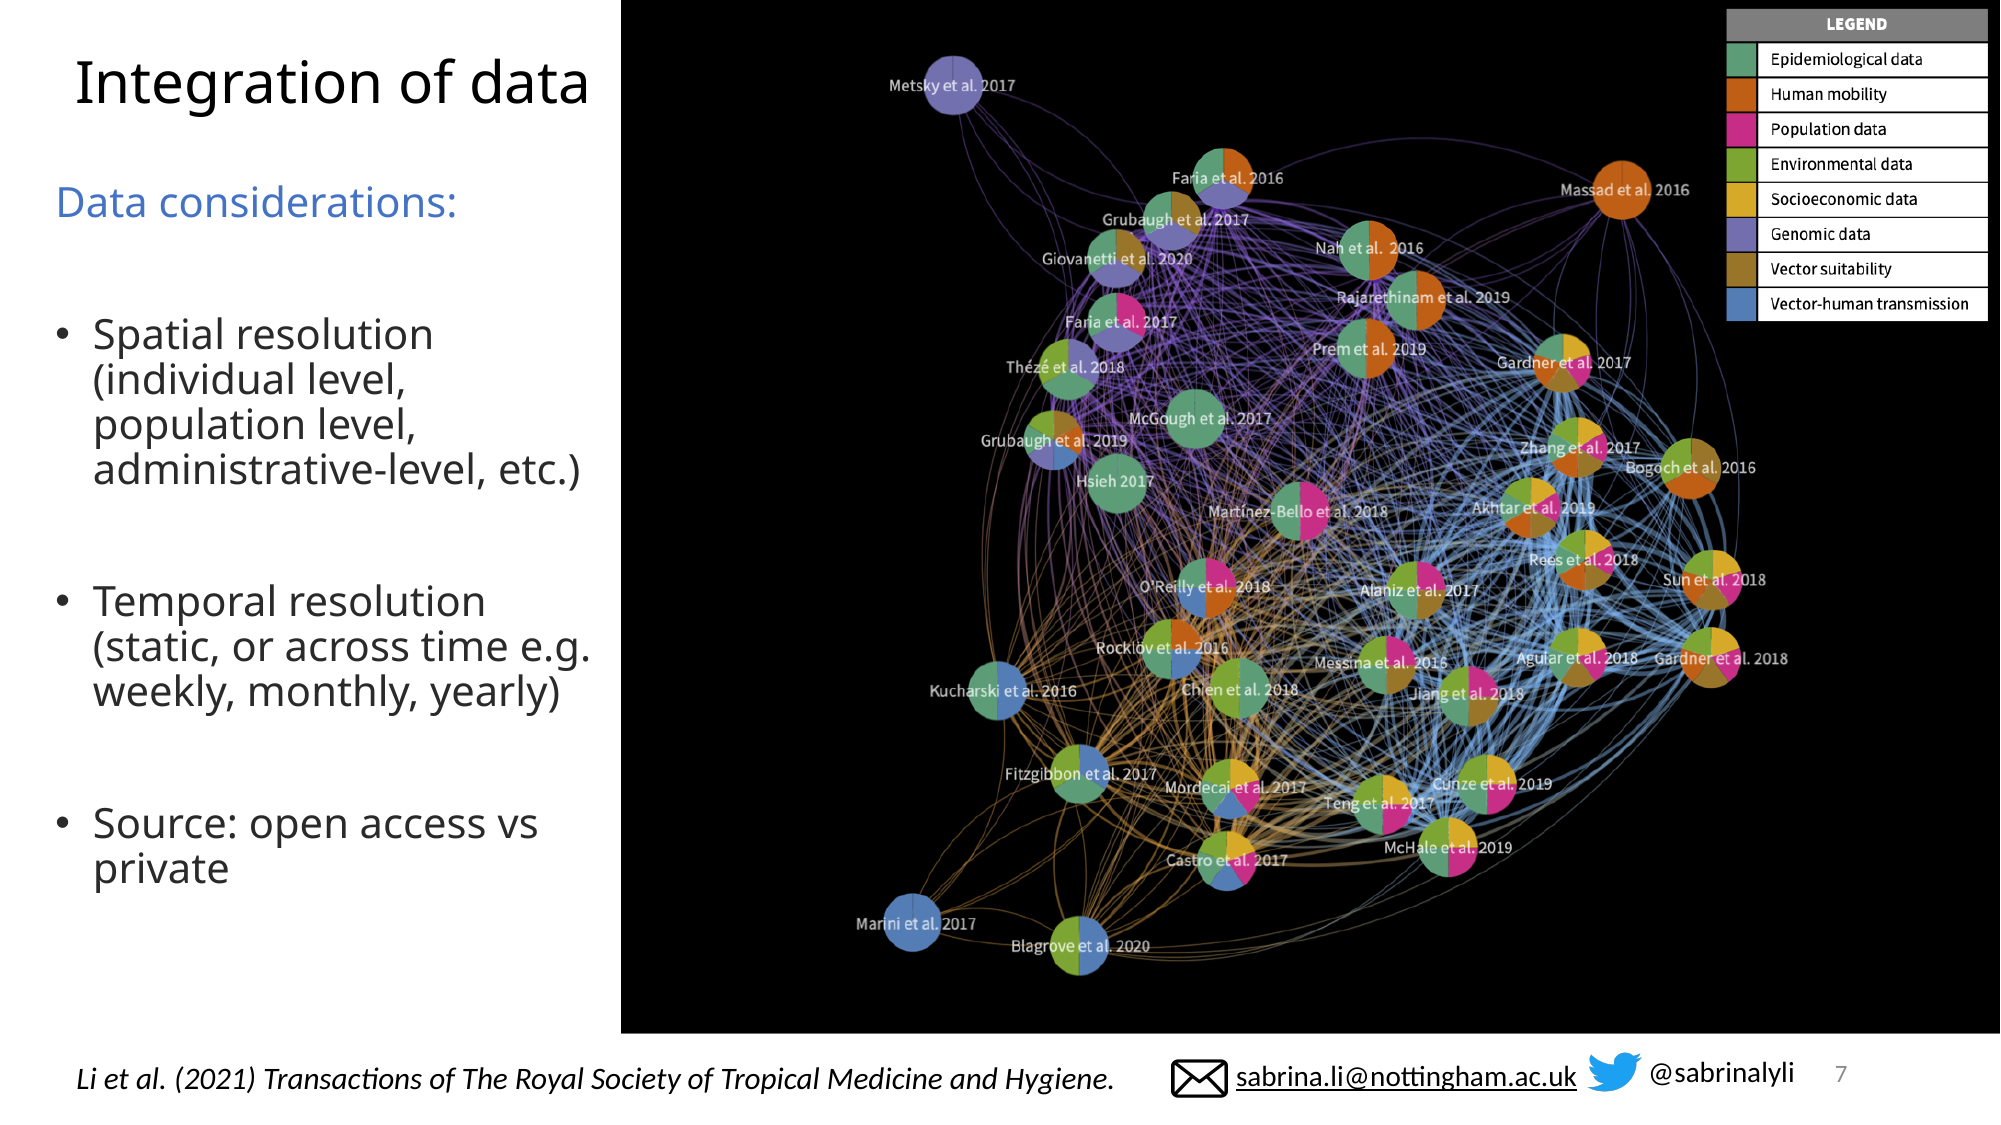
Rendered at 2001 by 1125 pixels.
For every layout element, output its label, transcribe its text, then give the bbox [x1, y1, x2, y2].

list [621, 0, 2000, 1034]
title Integration of data [60, 23, 621, 147]
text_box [1171, 1034, 1823, 1111]
text_box Data considerations: Spatial resolution (individual level, population level, administrative-level, etc.) Temporal resolution (static, or across time e.g. weekly, monthly, yearly) Source: open access vs private [40, 174, 621, 951]
slide_number 7 [1823, 1042, 1863, 1103]
text_box Li et al. (2021) Transactions of The Royal Society of Tropical Medicine and Hygiene. [61, 1050, 1171, 1103]
